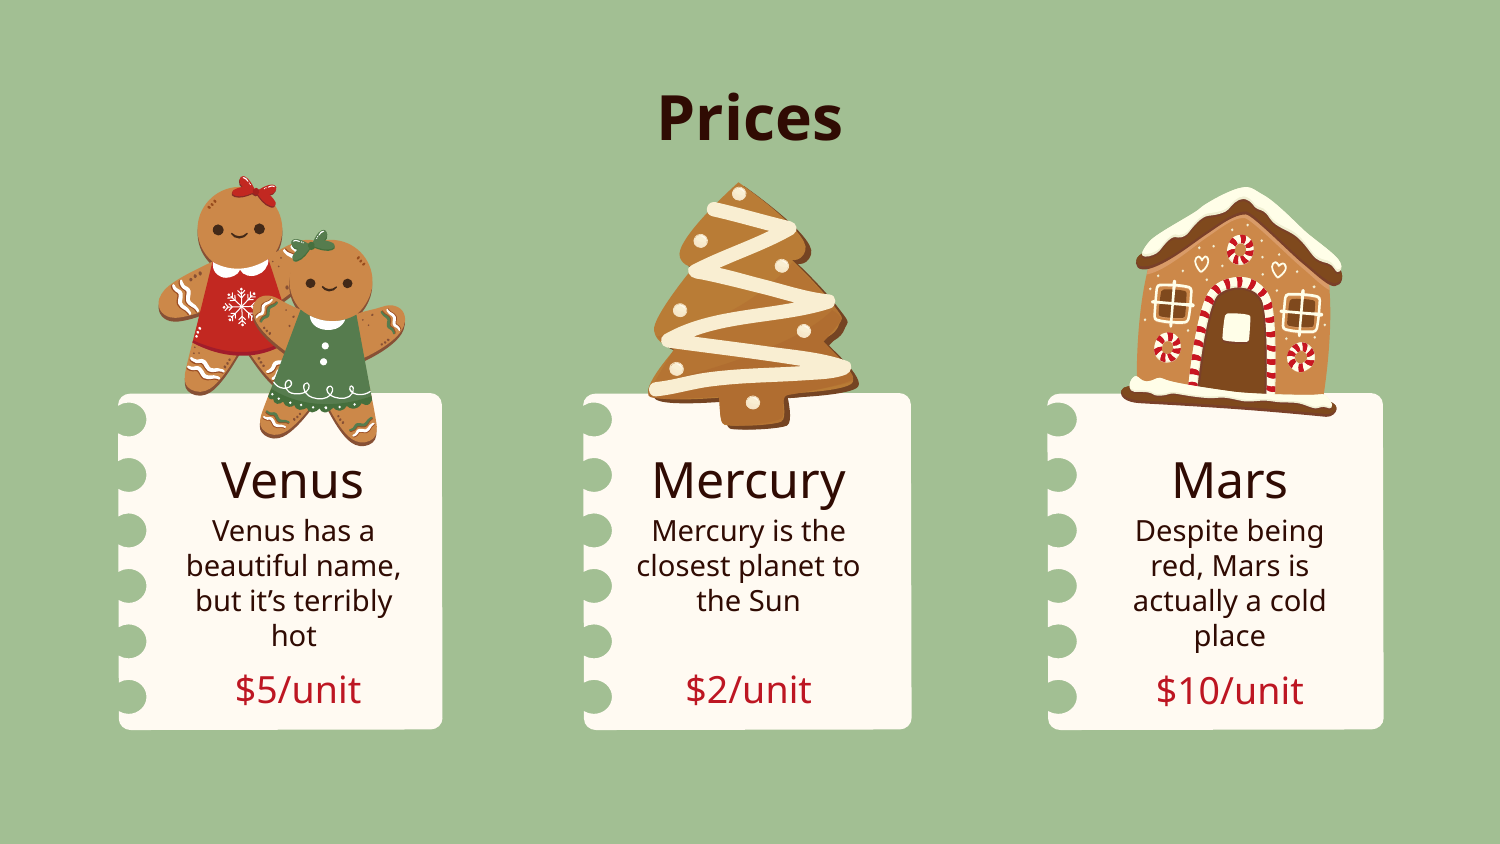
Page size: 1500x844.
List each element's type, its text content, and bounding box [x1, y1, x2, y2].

subtitle Venus has a beautiful name, but it’s terribly hot [155, 497, 433, 642]
text_box [118, 393, 443, 731]
title Prices [129, 62, 1371, 167]
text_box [1126, 186, 1355, 411]
subtitle Despite being red, Mars is actually a cold place [1091, 497, 1369, 642]
subtitle Mars [1125, 416, 1335, 524]
subtitle Venus [155, 380, 432, 524]
subtitle $2/unit [644, 651, 854, 727]
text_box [249, 230, 404, 445]
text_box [157, 175, 325, 396]
subtitle $5/unit [192, 651, 395, 727]
text_box [1047, 393, 1384, 731]
text_box [583, 524, 912, 731]
subtitle Mercury [578, 380, 919, 524]
subtitle $10/unit [1115, 652, 1345, 728]
subtitle Mercury is the closest planet to the Sun [610, 524, 888, 642]
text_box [633, 181, 865, 431]
